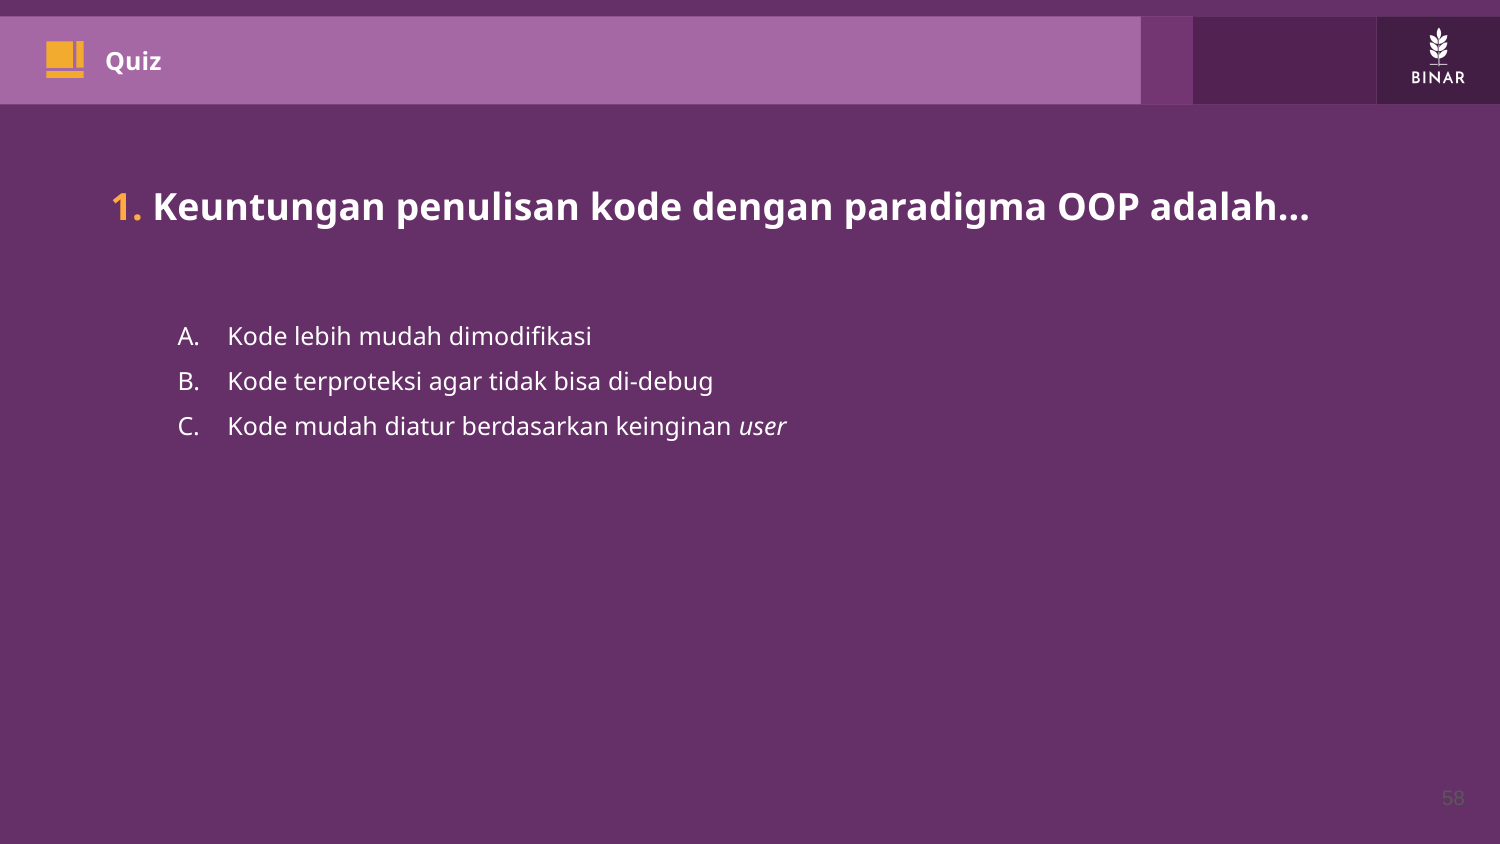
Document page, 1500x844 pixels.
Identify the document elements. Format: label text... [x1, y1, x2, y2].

text_box [0, 16, 94, 105]
text_box 1. Keuntungan penulisan kode dengan paradigma OOP adalah... [20, 161, 1377, 291]
text_box Kode lebih mudah dimodifikasi Kode terproteksi agar tidak bisa di-debug Kode mudah diatur berdasarkan keinginan user [137, 290, 1067, 548]
slide_number ‹#› [1389, 764, 1480, 830]
text_box [1377, 16, 1500, 105]
picture [1399, 17, 1477, 94]
text_box [46, 71, 84, 78]
text_box [1141, 16, 1193, 105]
text_box [46, 41, 73, 68]
text_box Quiz [94, 16, 1141, 105]
text_box [1193, 16, 1377, 105]
text_box [76, 41, 84, 68]
